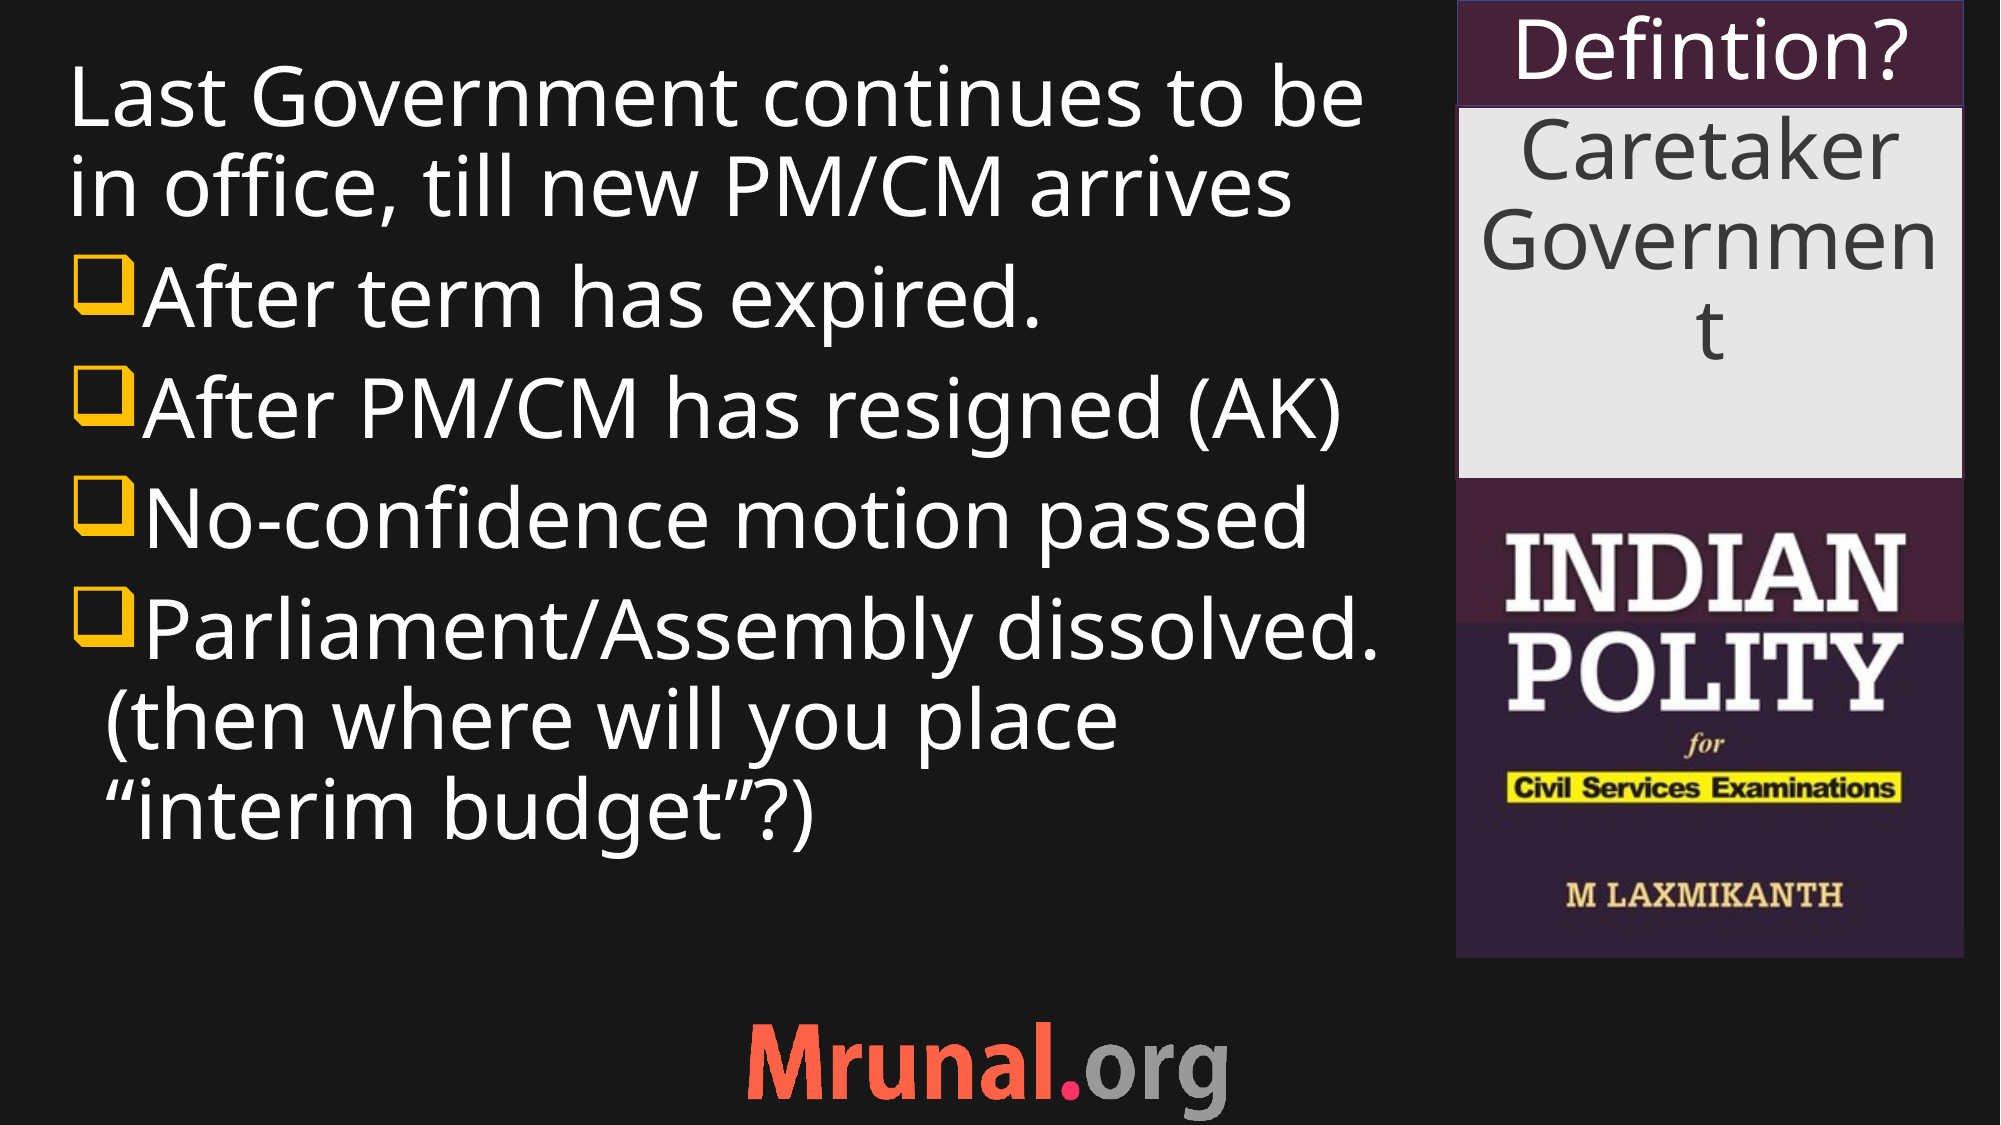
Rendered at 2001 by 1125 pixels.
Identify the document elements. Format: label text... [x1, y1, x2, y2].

title Caretaker Government [1455, 104, 1965, 481]
picture [741, 1014, 1230, 1125]
list Defintion? [1457, 0, 1964, 106]
picture [1456, 481, 1964, 958]
list Last Government continues to be in office, till new PM/CM arrives After term has expired. After PM/CM has resigned (AK) No-confidence motion passed Parliament/Assembly dissolved. (then where will you place “interim budget”?) [52, 47, 1447, 1014]
